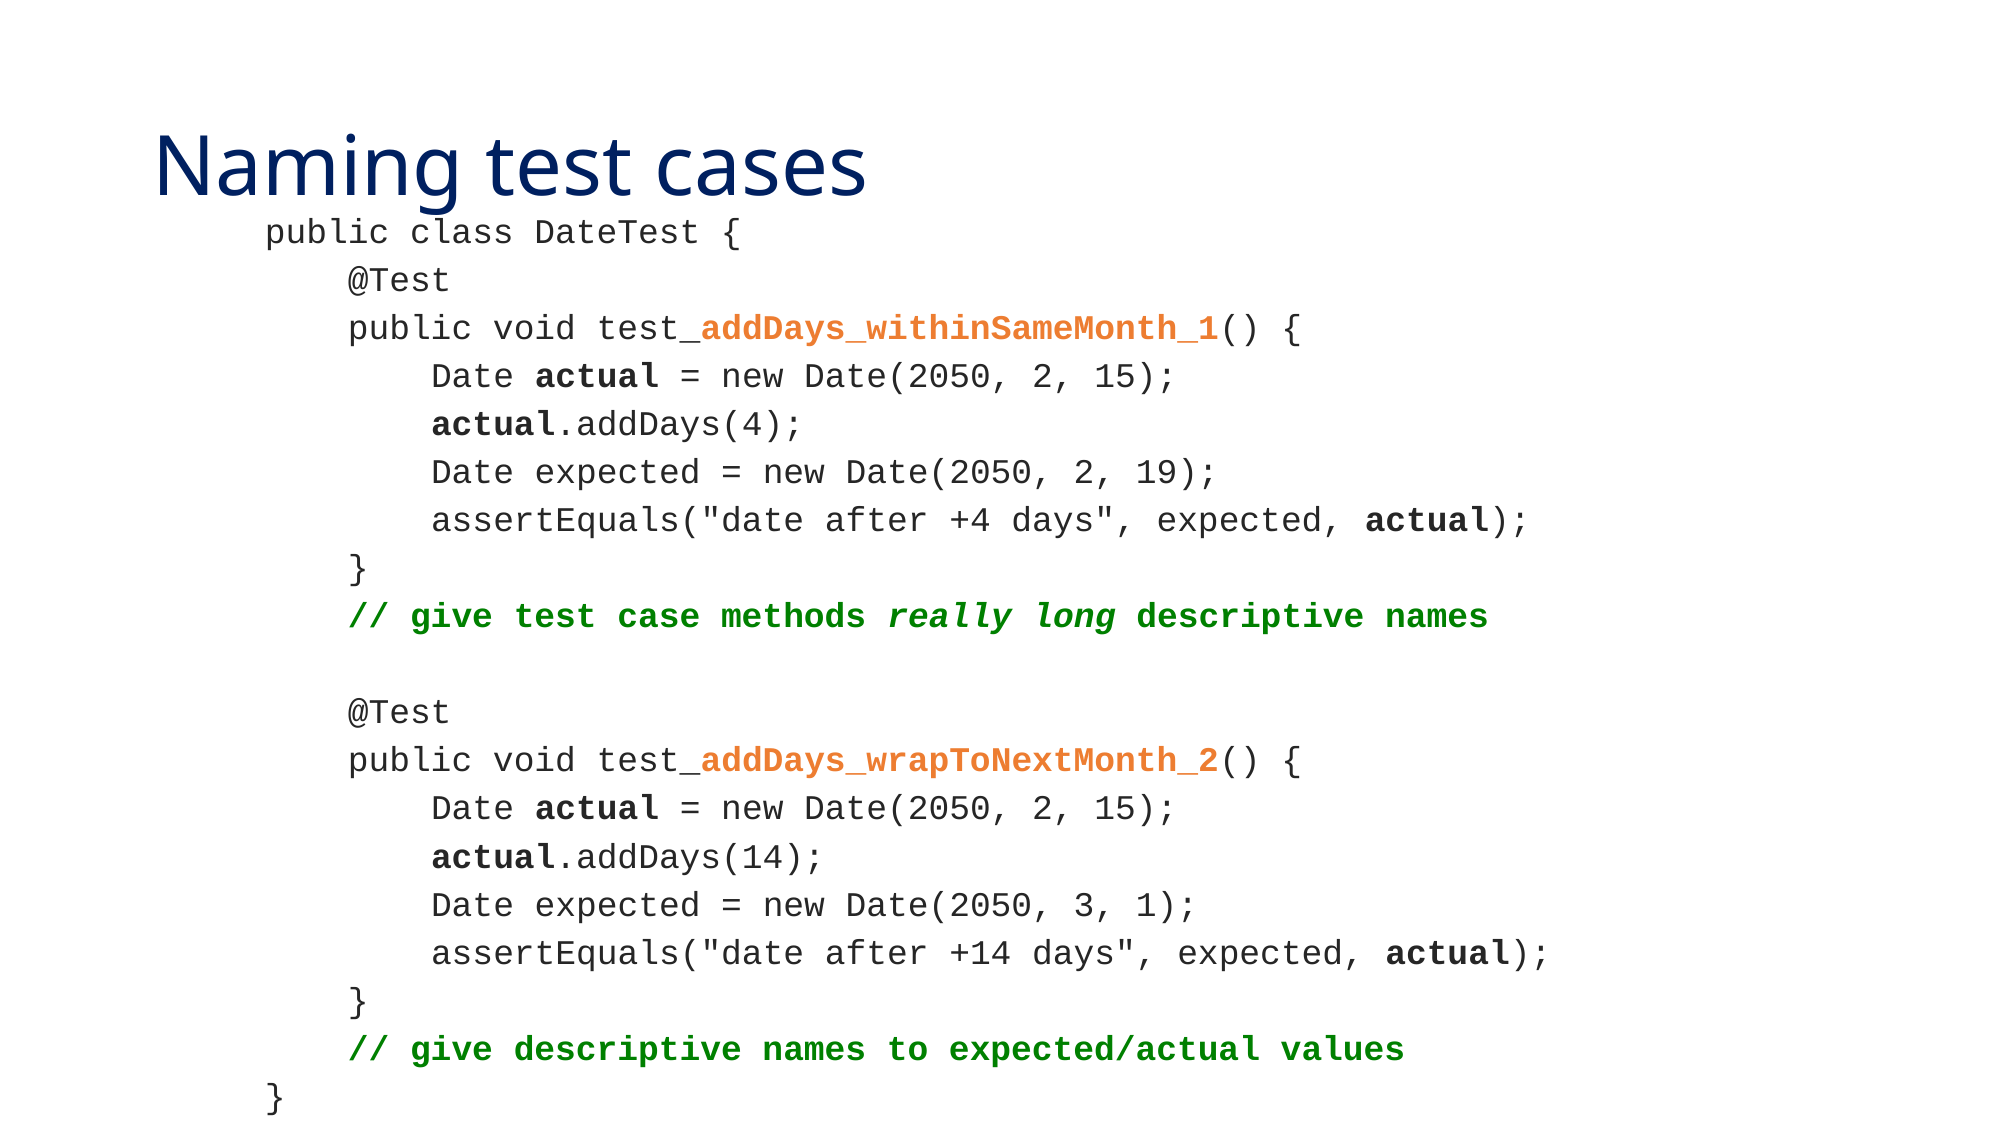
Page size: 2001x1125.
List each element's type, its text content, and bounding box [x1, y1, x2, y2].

title Naming test cases [137, 59, 1863, 278]
list public class DateTest { @Test public void test_addDays_withinSameMonth_1() { Date actual = new Date(2050, 2, 15); actual.addDays(4); Date expected = new Date(2050, 2, 19); assertEquals("date after +4 days", expected, actual); } // give test case methods really long descriptive names @Test public void test_addDays_wrapToNextMonth_2() { Date actual = new Date(2050, 2, 15); actual.addDays(14); Date expected = new Date(2050, 3, 1); assertEquals("date after +14 days", expected, actual); } // give descriptive names to expected/actual values } [249, 212, 1750, 1125]
